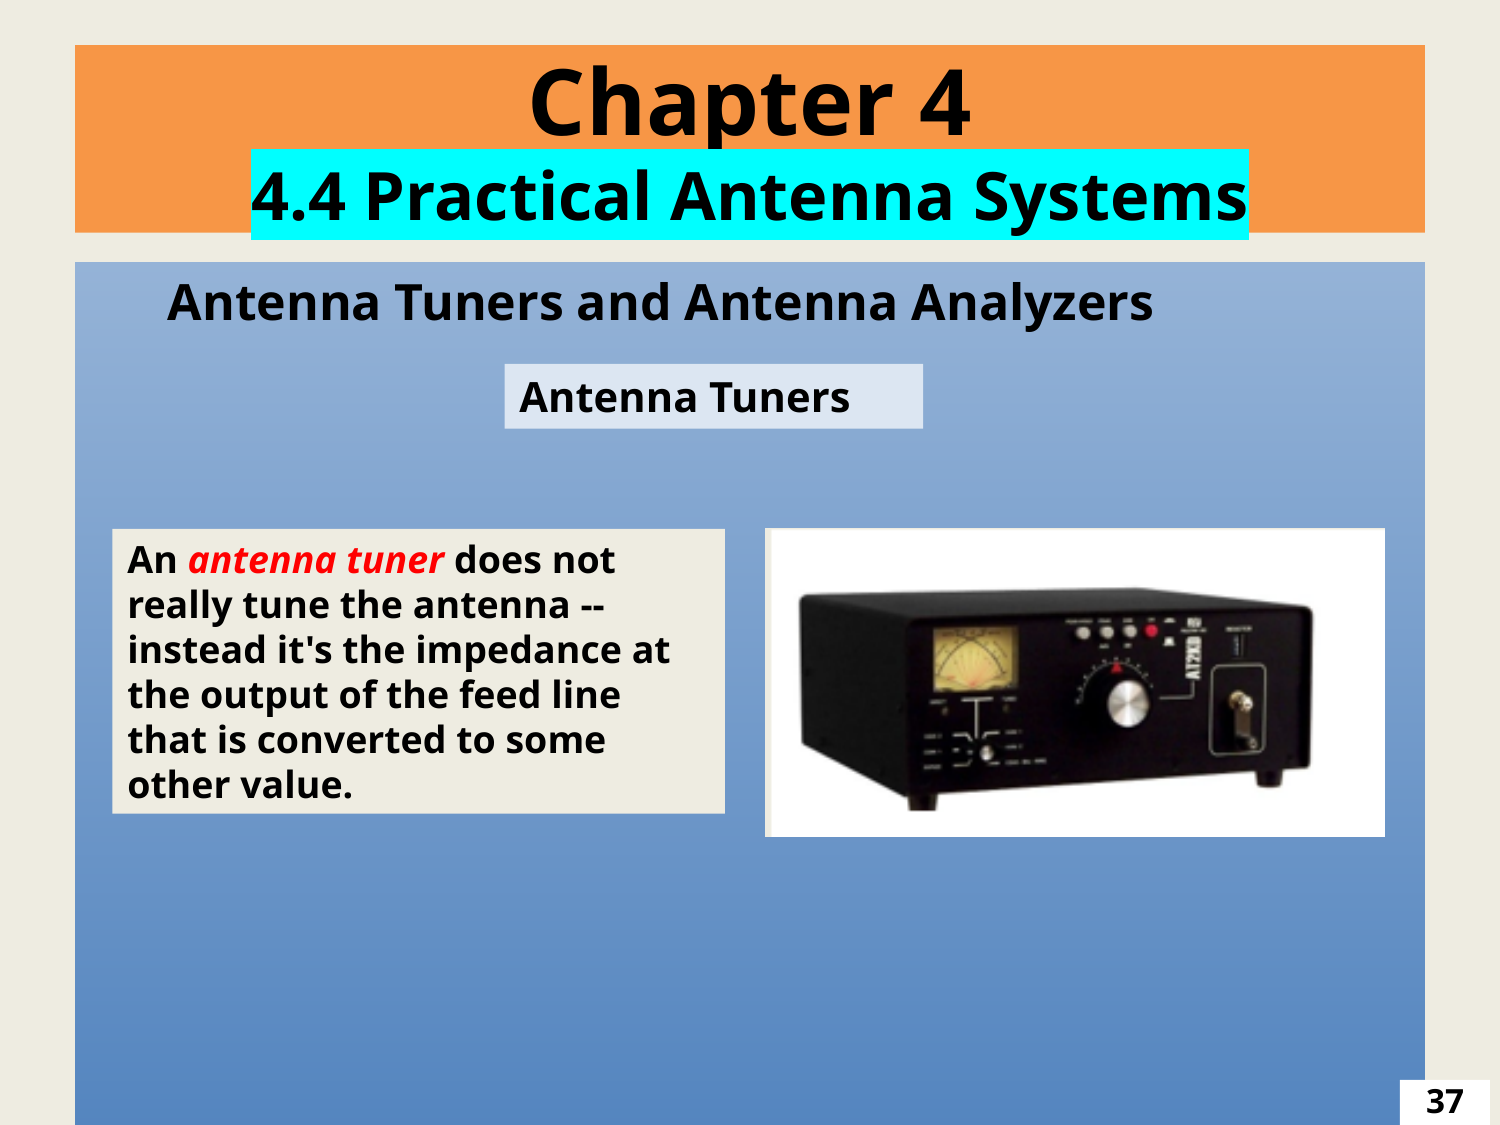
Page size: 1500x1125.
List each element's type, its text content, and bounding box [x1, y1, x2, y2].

title Chapter 4 4.4 Practical Antenna Systems [75, 45, 1425, 233]
list Antenna Tuners and Antenna Analyzers [75, 262, 1425, 1125]
text_box Antenna Tuners [504, 363, 924, 429]
text_box 37 [1399, 1079, 1490, 1125]
text_box An antenna tuner does not really tune the antenna -- instead it's the impedance at the output of the feed line that is converted to some other value. [112, 528, 725, 814]
picture [765, 528, 1385, 837]
